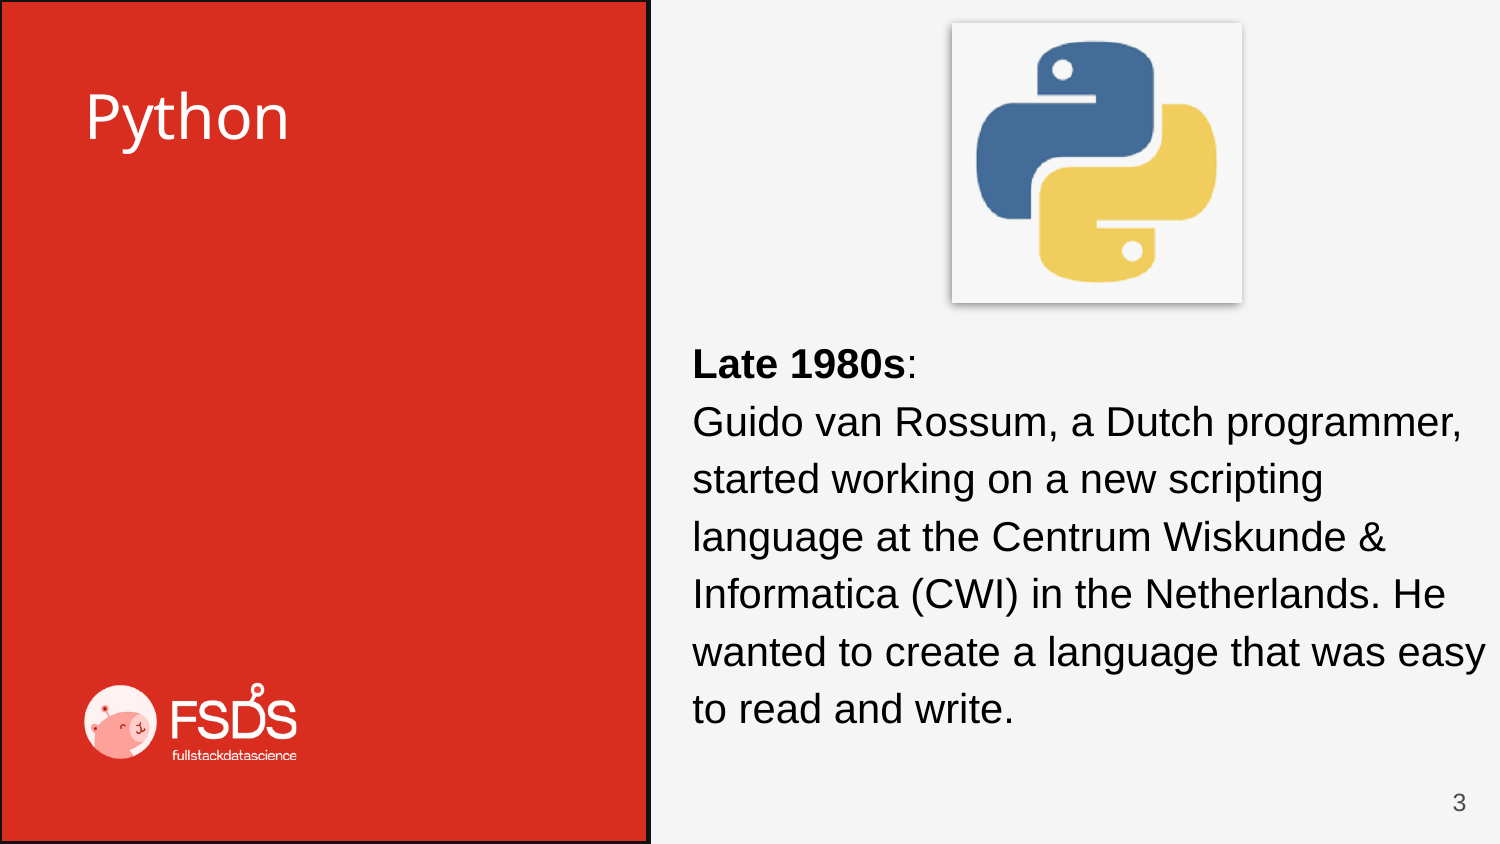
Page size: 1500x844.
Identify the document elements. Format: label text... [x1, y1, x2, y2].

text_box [0, 0, 649, 844]
text_box 3 [1414, 786, 1467, 817]
text_box Late 1980s: Guido van Rossum, a Dutch programmer, started working on a new scripting language at the Centrum Wiskunde & Informatica (CWI) in the Netherlands. He wanted to create a language that was easy to read and write. [692, 329, 1487, 733]
picture [951, 23, 1243, 304]
